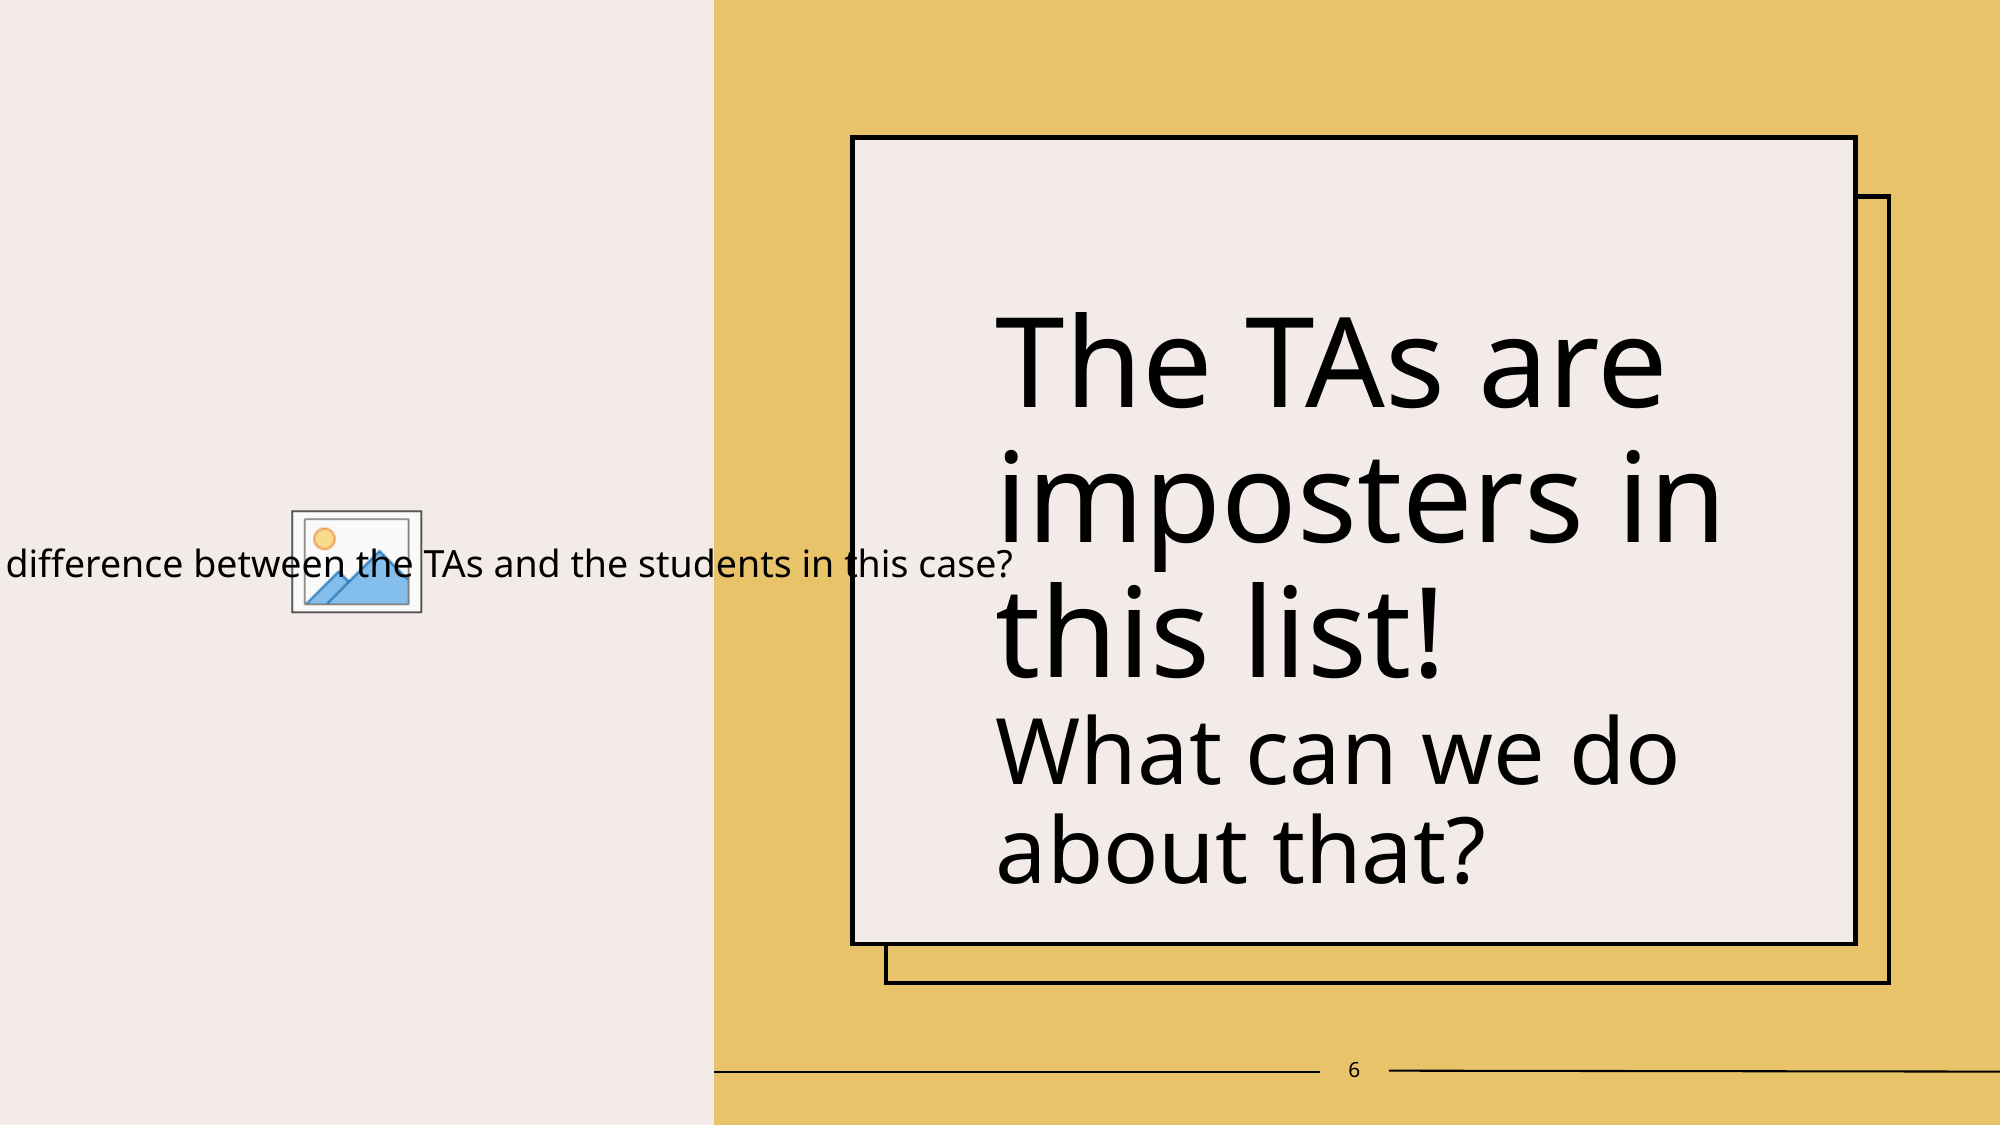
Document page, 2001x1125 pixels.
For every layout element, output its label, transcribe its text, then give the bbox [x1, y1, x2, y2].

title The TAs are imposters in this list! What can we do about that? [980, 292, 1795, 484]
picture [0, 0, 714, 1125]
slide_number 6 [1324, 1050, 1385, 1091]
